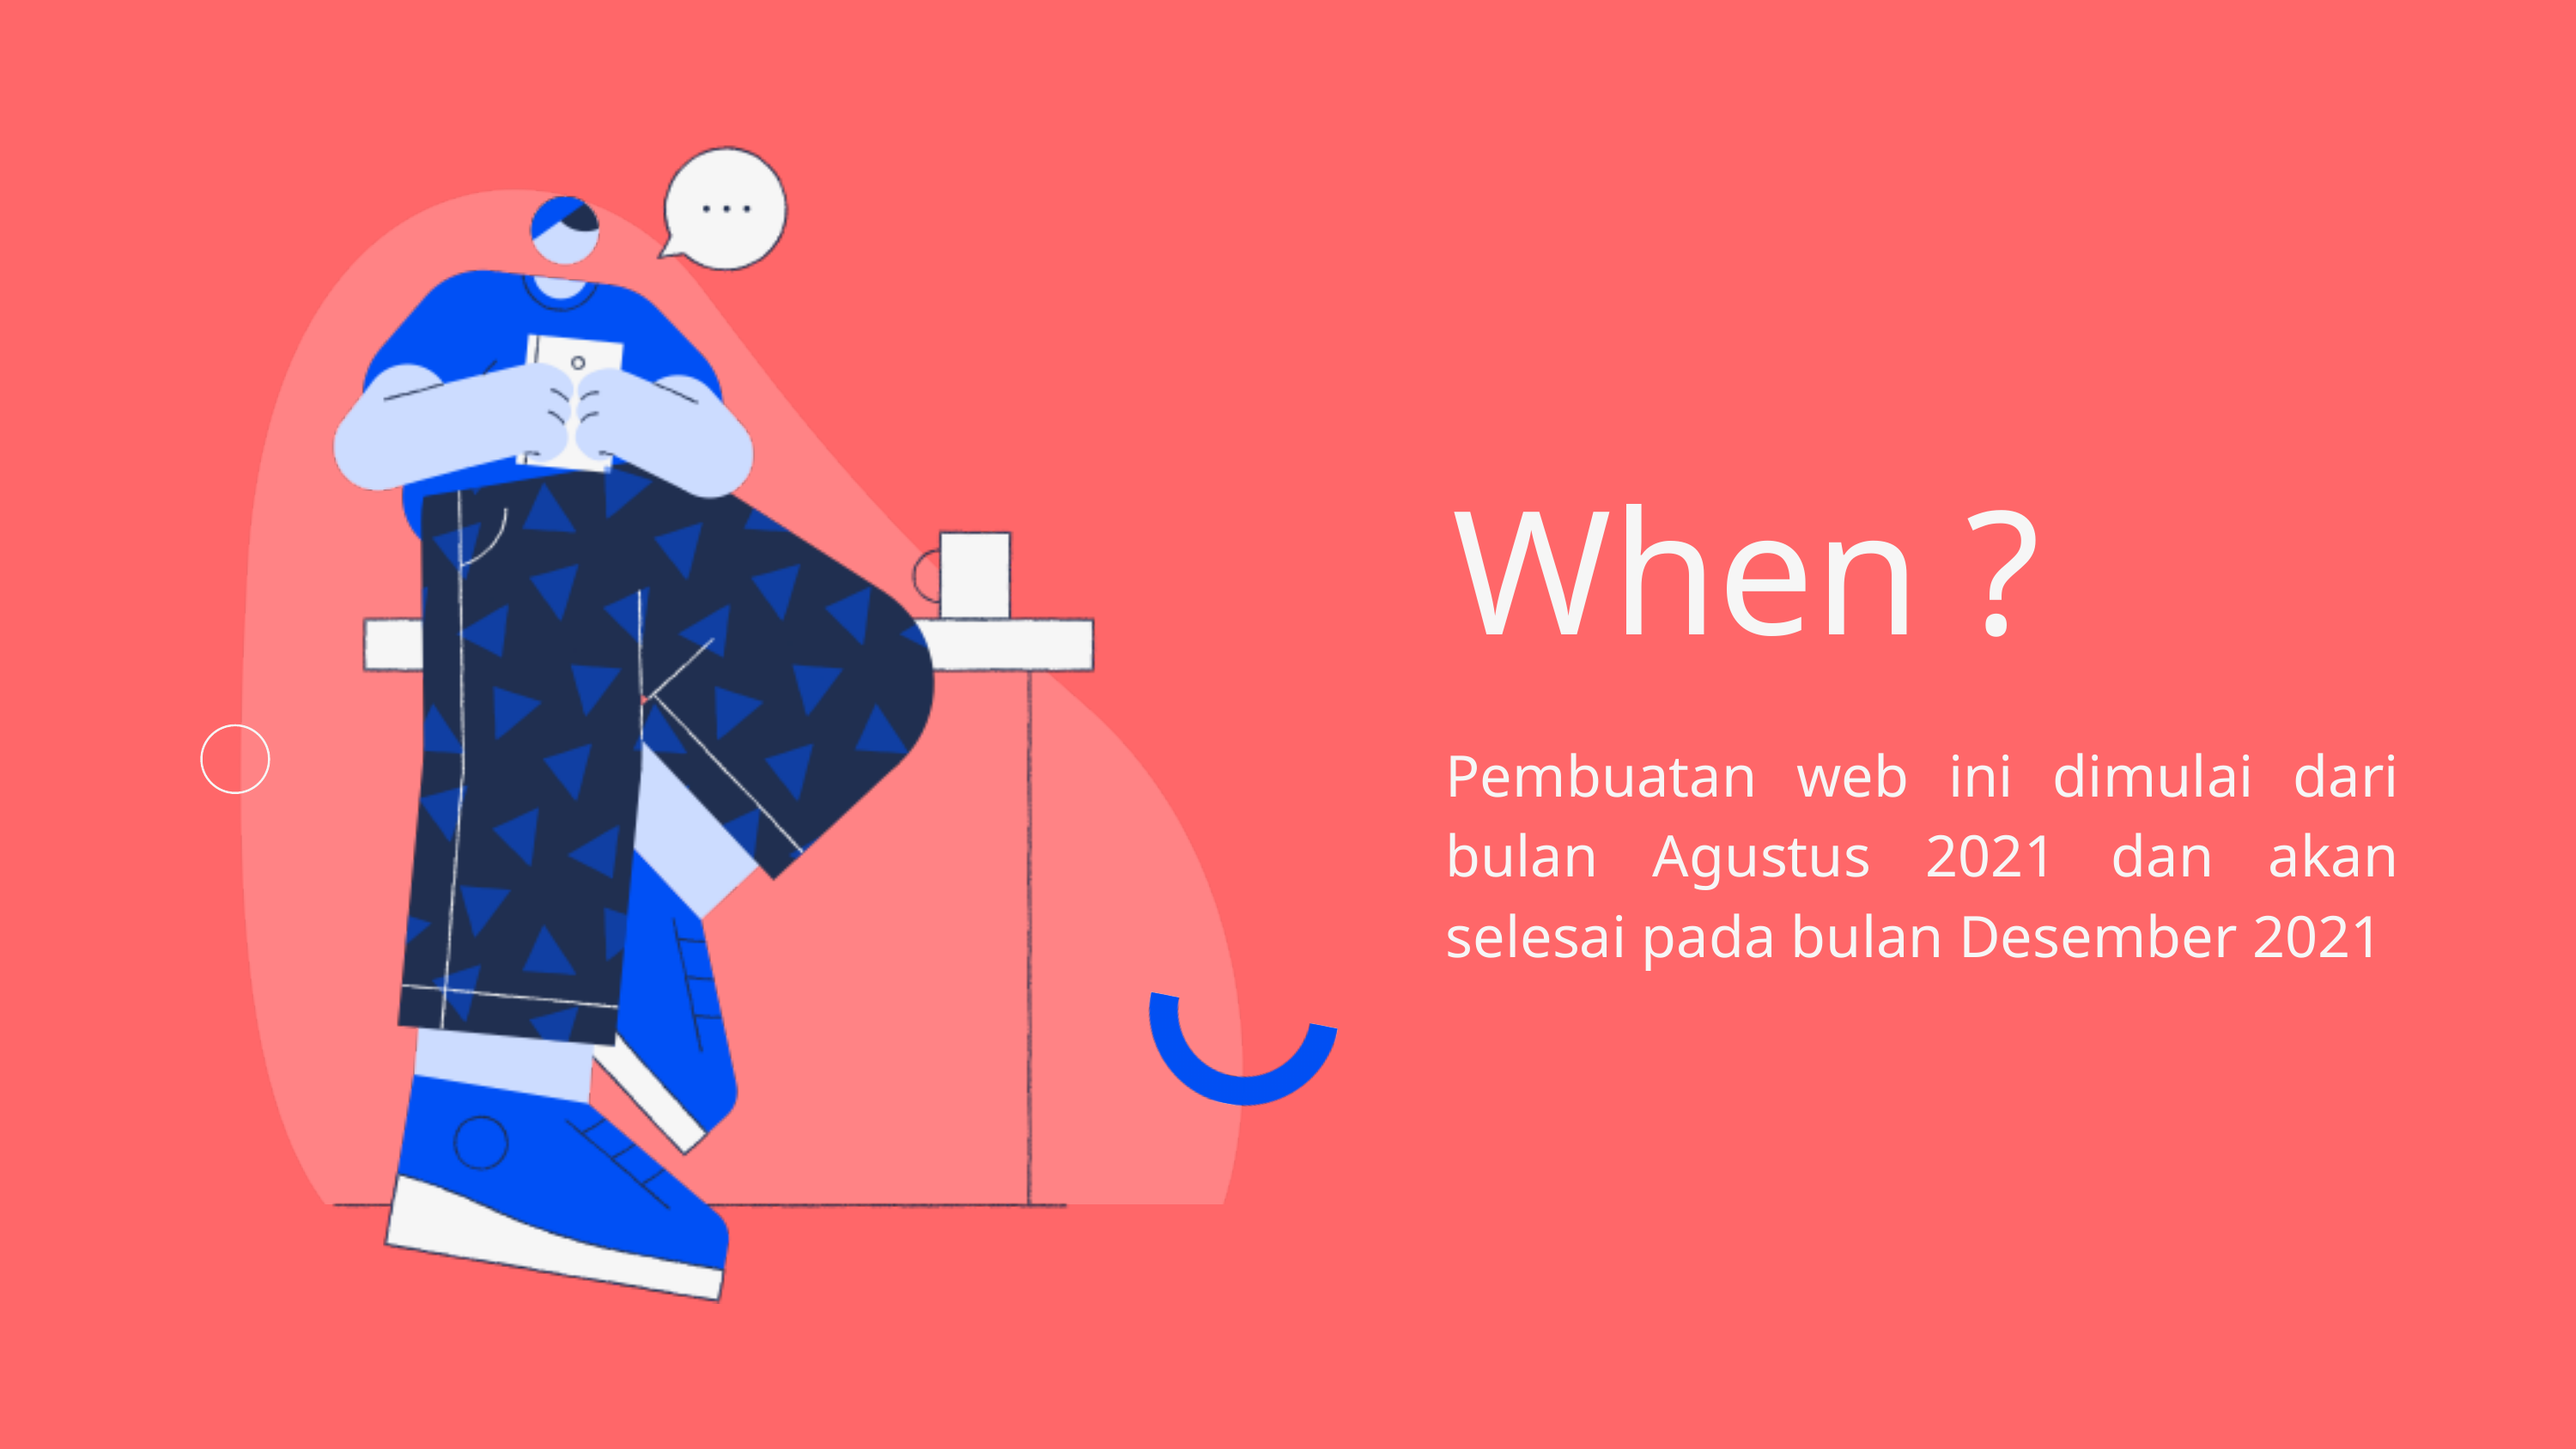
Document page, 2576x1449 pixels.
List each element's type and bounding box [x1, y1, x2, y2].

text_box [200, 724, 270, 795]
text_box [1445, 481, 2400, 968]
picture [144, 144, 1338, 1304]
